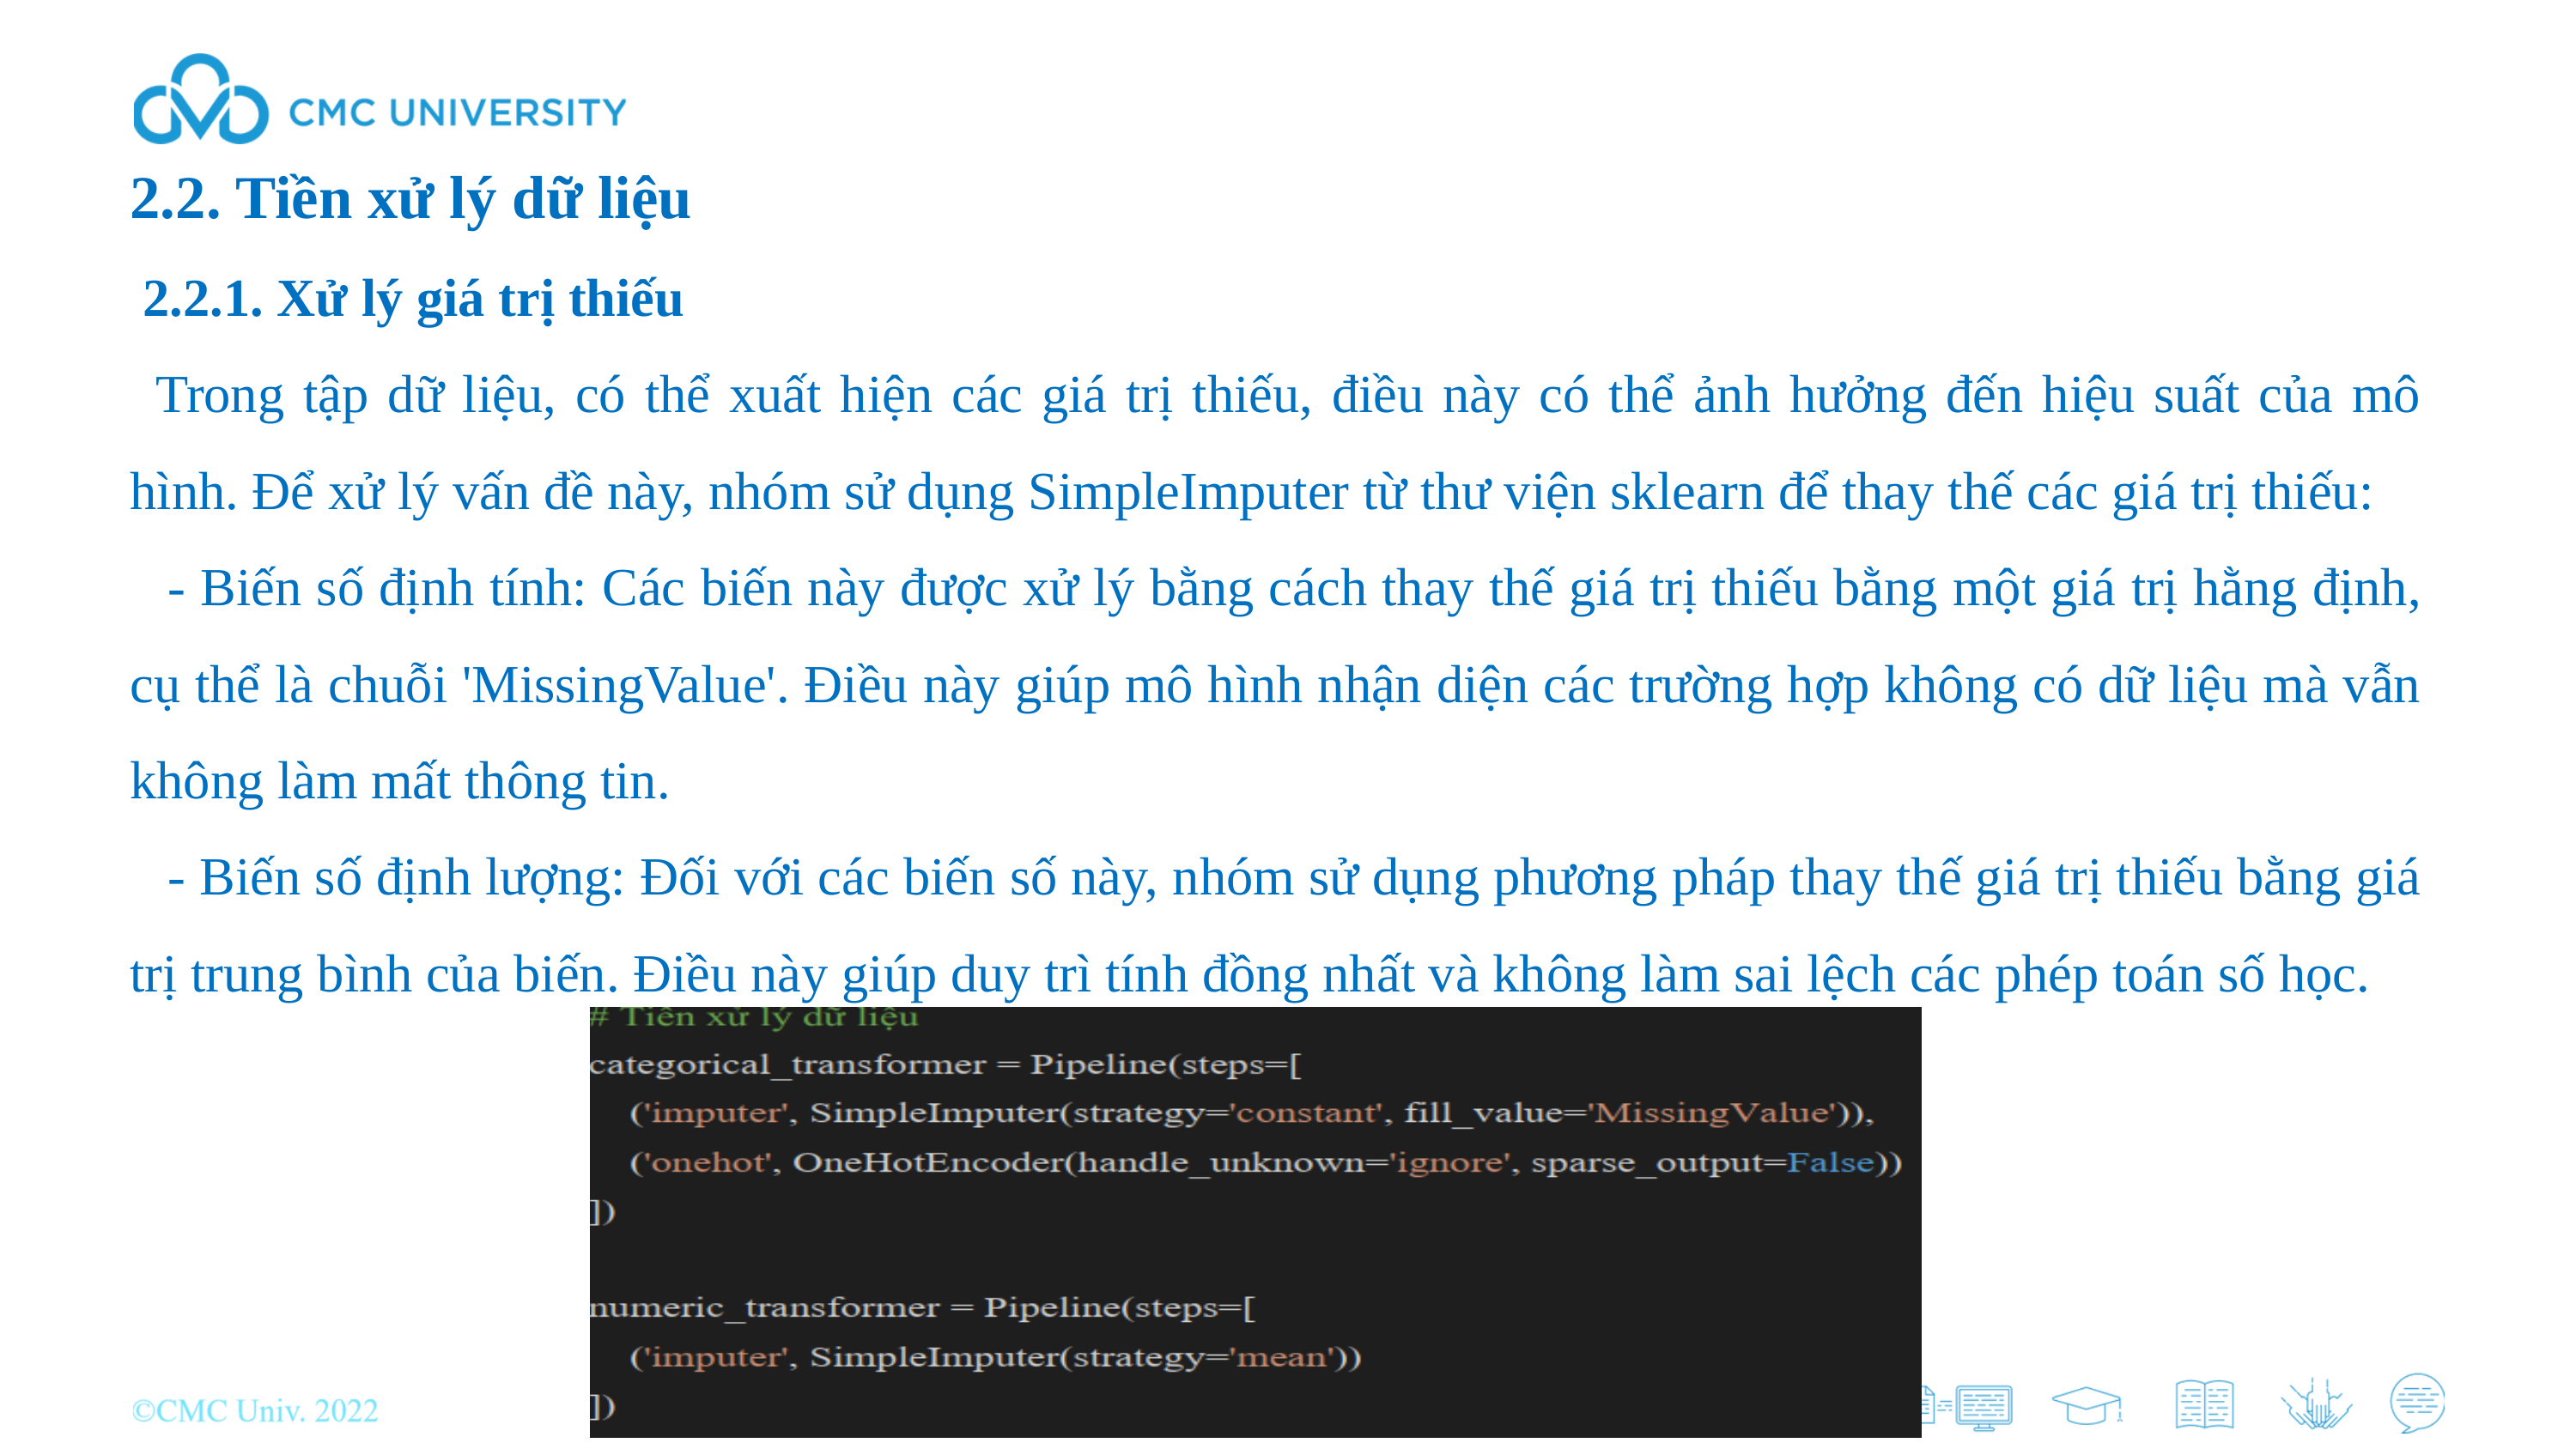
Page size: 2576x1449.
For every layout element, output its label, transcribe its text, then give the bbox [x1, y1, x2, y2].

text_box [133, 53, 626, 114]
text_box [1927, 1359, 2445, 1434]
text_box 2.2. Tiền xử lý dữ liệu 2.2.1. Xử lý giá trị thiếu Trong tập dữ liệu, có thể xuất hiện các giá trị thiếu, điều này có thể ảnh hưởng đến hiệu suất của mô hình. Để xử lý vấn đề này, nhóm sử dụng SimpleImputer từ thư viện sklearn để thay thế các giá trị thiếu: - Biến số định tính: Các biến này được xử lý bằng cách thay thế giá trị thiếu bằng một giá trị hằng định, cụ thể là chuỗi 'MissingValue'. Điều này giúp mô hình nhận diện các trường hợp không có dữ liệu mà vẫn không làm mất thông tin. - Biến số định lượng: Đối với các biến số này, nhóm sử dụng phương pháp thay thế giá trị thiếu bằng giá trị trung bình của biến. Điều này giúp duy trì tính đồng nhất và không làm sai lệch các phép toán số học. [117, 114, 2436, 1009]
picture [590, 1006, 1922, 1439]
text_box [132, 1398, 379, 1422]
